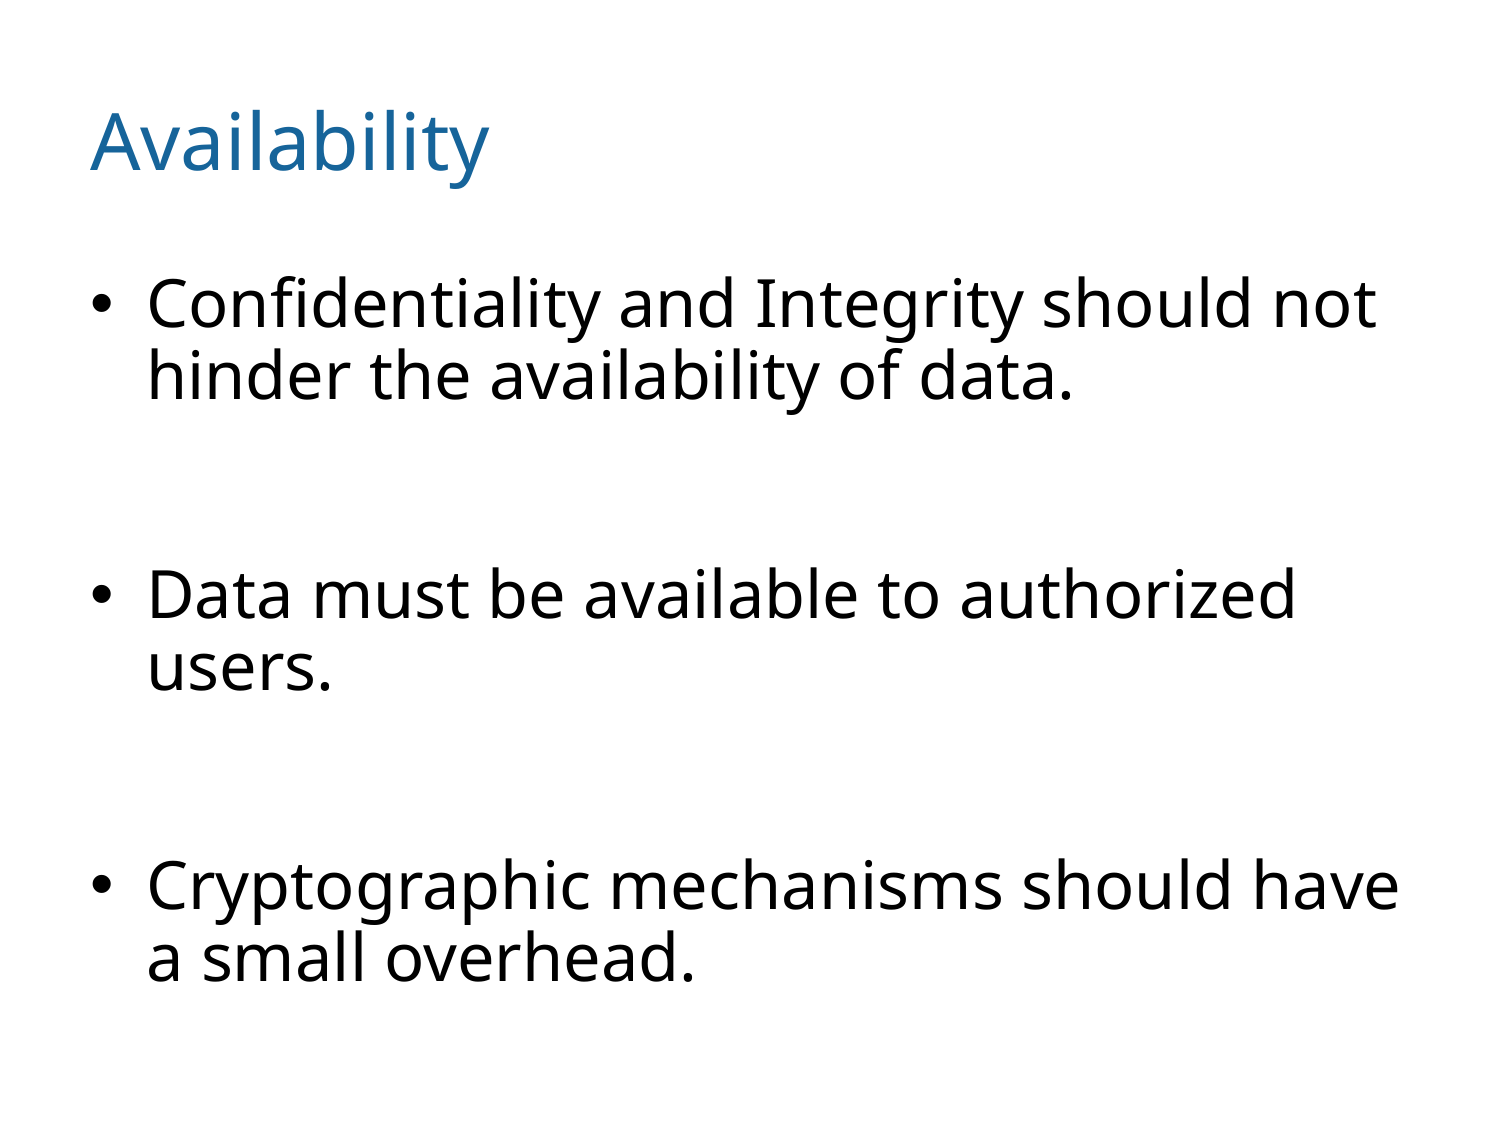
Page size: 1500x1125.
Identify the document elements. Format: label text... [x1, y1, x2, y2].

list Confidentiality and Integrity should not hinder the availability of data. Data must be available to authorized users. Cryptographic mechanisms should have a small overhead. [75, 262, 1425, 1005]
title Availability [75, 45, 1425, 233]
